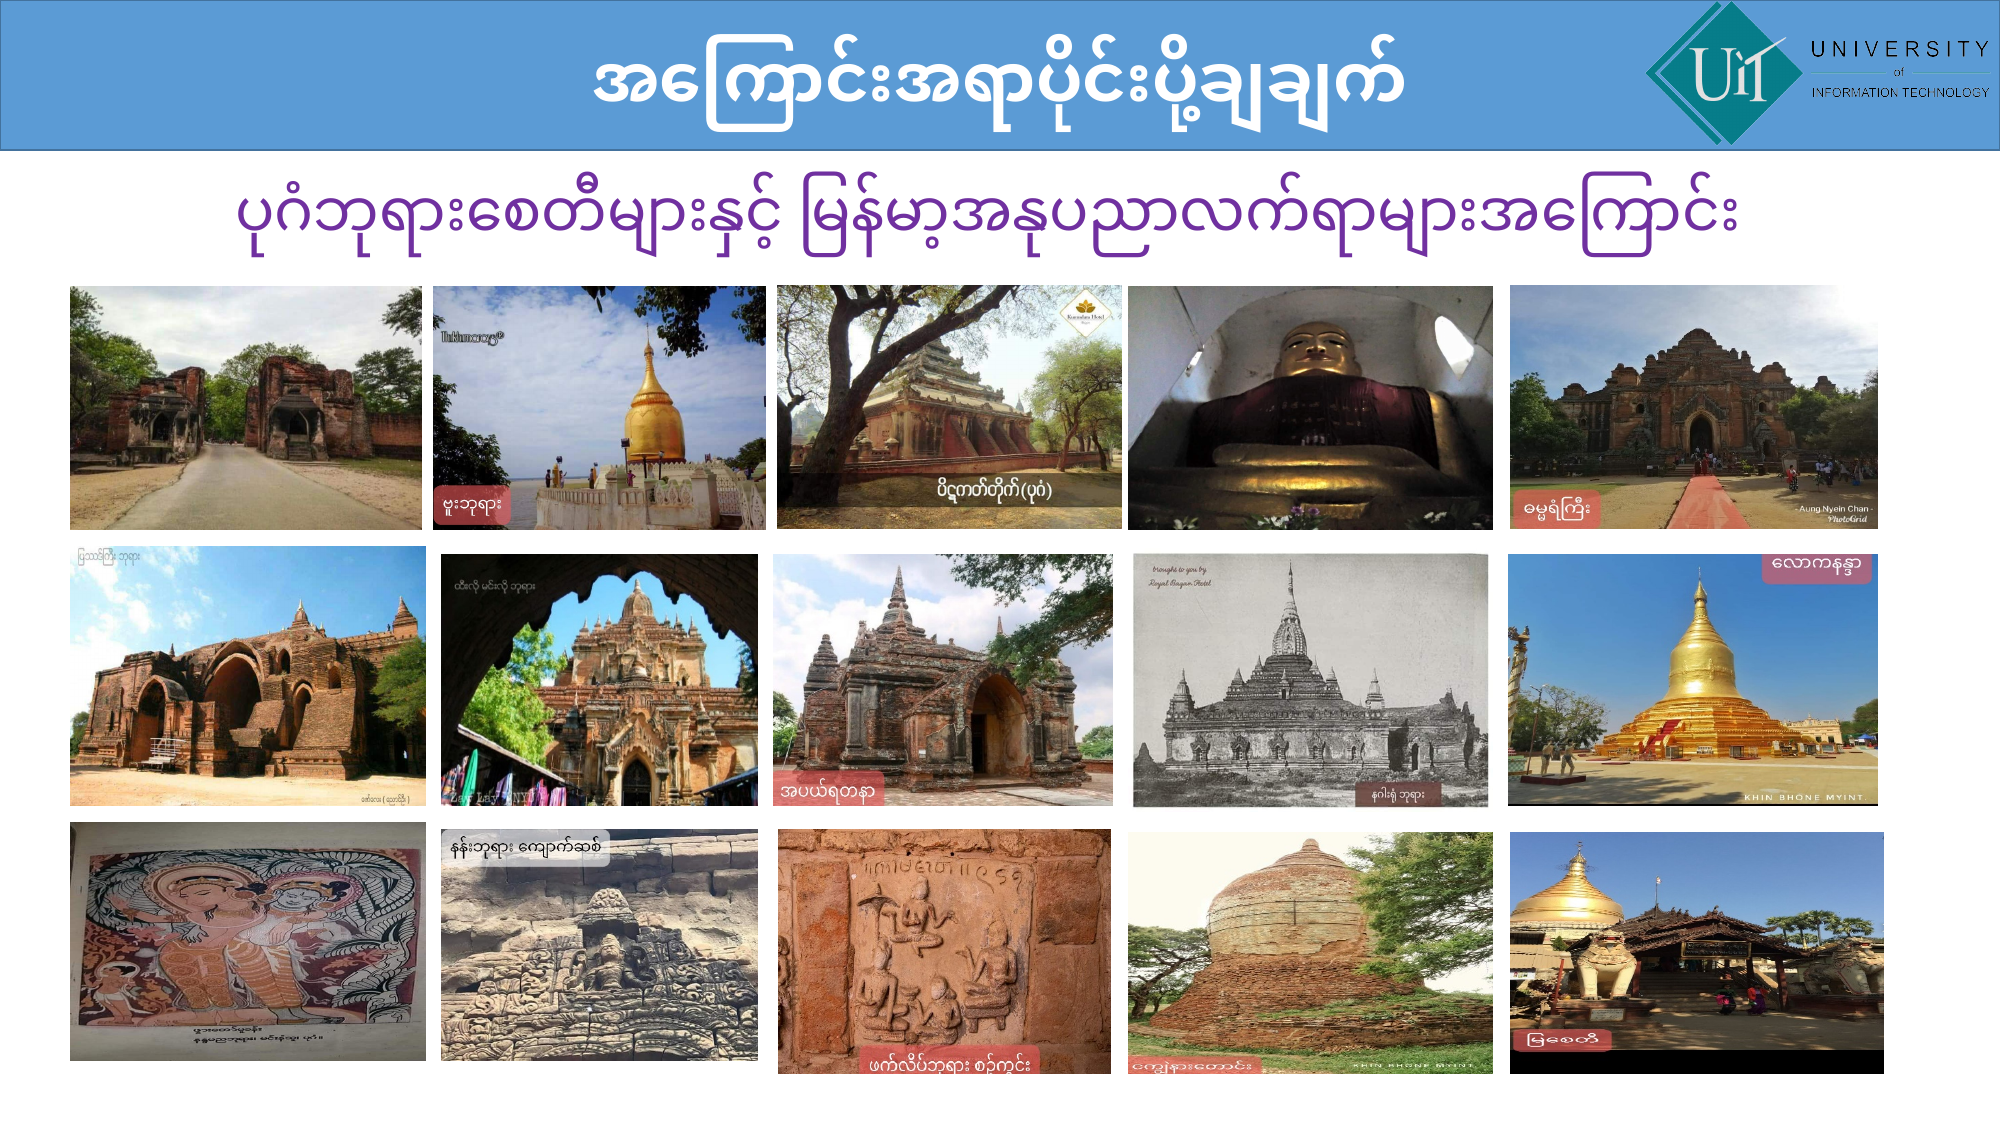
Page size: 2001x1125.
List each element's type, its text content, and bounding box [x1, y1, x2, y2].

picture [1128, 832, 1493, 1074]
picture [70, 546, 426, 806]
picture [1128, 286, 1493, 530]
picture [1128, 548, 1493, 812]
picture [778, 829, 1111, 1074]
text_box ပုဂံဘုရားစေတီများနှင့် မြန်မာ့အနုပညာလက်ရာများအကြောင်း [0, 164, 1976, 249]
picture [772, 554, 1113, 806]
picture [441, 554, 758, 806]
picture [70, 822, 426, 1061]
picture [441, 828, 758, 1061]
picture [1510, 285, 1878, 529]
text_box အကြောင်းအရာပိုင်းပို့ချချက် [0, 0, 2000, 151]
picture [433, 286, 766, 530]
picture [1510, 832, 1884, 1074]
picture [777, 285, 1122, 529]
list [70, 286, 422, 530]
picture [1640, 0, 1998, 150]
picture [1507, 554, 1878, 806]
